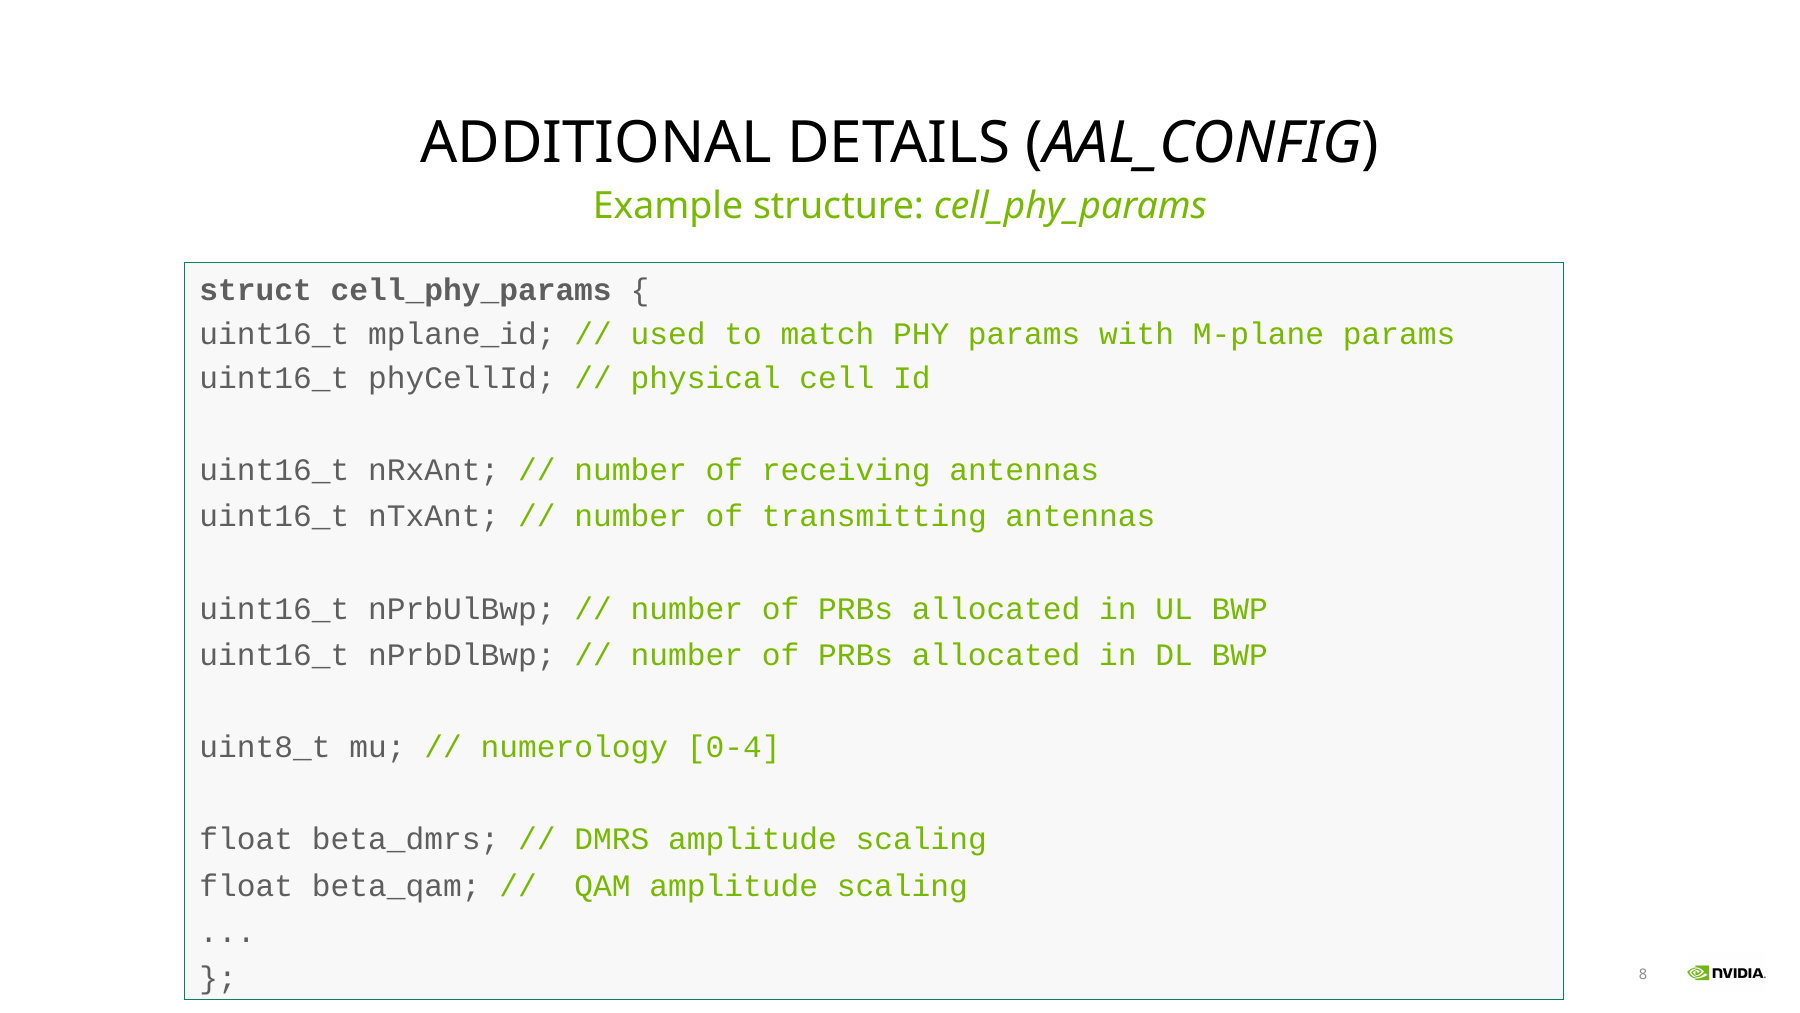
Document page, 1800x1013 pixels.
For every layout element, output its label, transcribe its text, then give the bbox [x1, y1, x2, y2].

picture [1687, 953, 1766, 993]
list struct cell_phy_params { uint16_t mplane_id; // used to match PHY params with M-plane params uint16_t phyCellId; // physical cell Id uint16_t nRxAnt; // number of receiving antennas uint16_t nTxAnt; // number of transmitting antennas uint16_t nPrbUlBwp; // number of PRBs allocated in UL BWP uint16_t nPrbDlBwp; // number of PRBs allocated in DL BWP uint8_t mu; // numerology [0-4] float beta_dmrs; // DMRS amplitude scaling float beta_qam; // QAM amplitude scaling ... }; [184, 265, 1564, 1000]
list Example structure: cell_phy_params [81, 178, 1719, 265]
title Additional details (AAL_config) [81, 85, 1719, 178]
